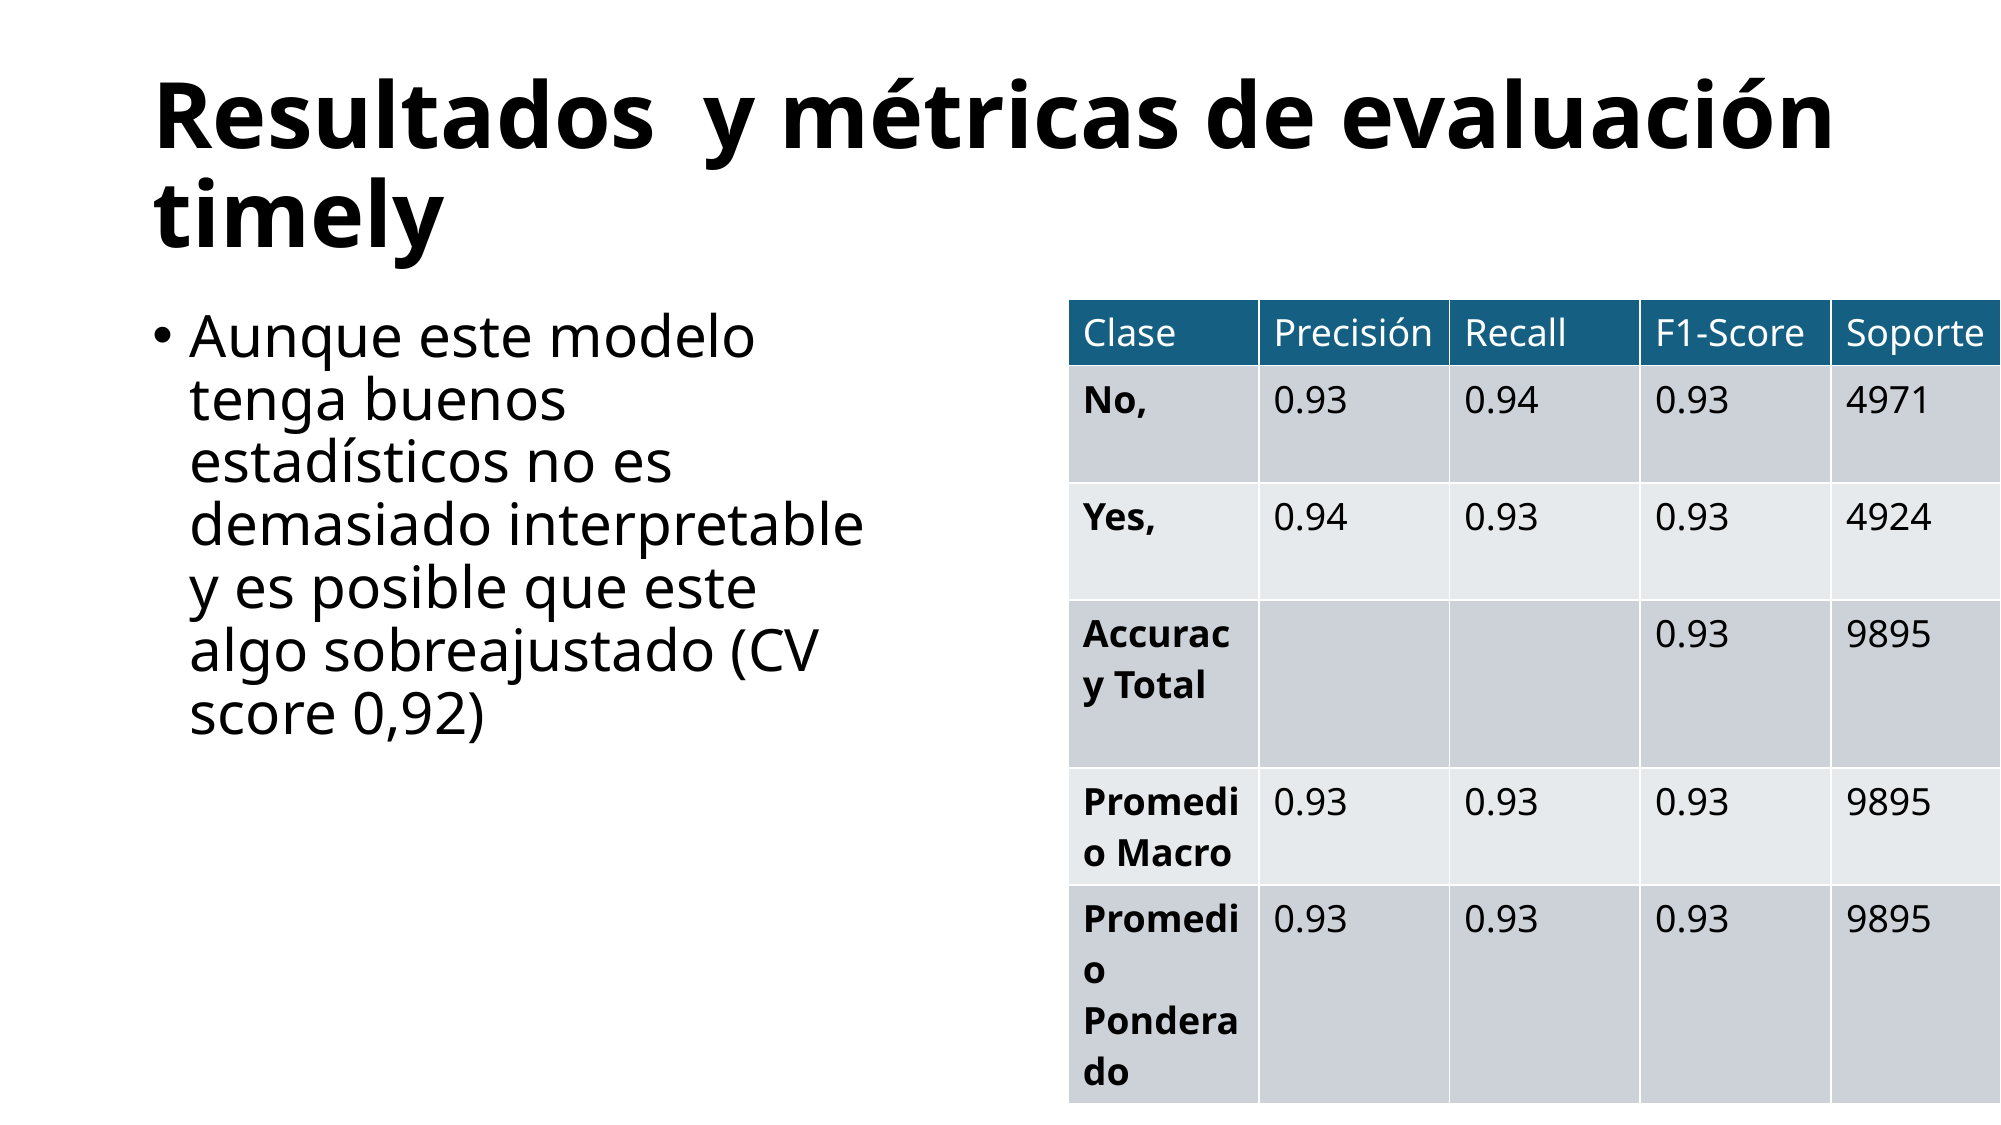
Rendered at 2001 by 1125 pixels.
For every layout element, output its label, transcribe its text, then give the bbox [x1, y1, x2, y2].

table_cell 9895 [1832, 886, 2000, 1103]
table_cell [1450, 601, 1639, 767]
table_cell 0.93 [1450, 886, 1639, 1103]
table_cell 4924 [1832, 484, 2000, 599]
table_cell 0.93 [1450, 769, 1639, 884]
table_cell 0.93 [1641, 366, 1830, 482]
table_cell 4971 [1832, 366, 2000, 482]
table_cell 0.93 [1641, 769, 1830, 884]
table_cell 0.93 [1260, 886, 1449, 1103]
table_header F1-Score [1641, 300, 1830, 365]
table_cell 0.93 [1260, 366, 1449, 482]
table_cell 0.93 [1260, 769, 1449, 884]
list Aunque este modelo tenga buenos estadísticos no es demasiado interpretable y es posible que este algo sobreajustado (CV score 0,92) [137, 299, 900, 1014]
table_cell 0.94 [1450, 366, 1639, 482]
table_header Recall [1450, 300, 1639, 365]
table_header Precisión [1260, 300, 1449, 365]
table_cell 0.94 [1260, 484, 1449, 599]
table_header Soporte [1832, 300, 2000, 365]
table_cell [1260, 601, 1449, 767]
table_cell Accuracy Total [1069, 601, 1258, 767]
table_cell 0.93 [1641, 484, 1830, 599]
table_cell 0.93 [1641, 601, 1830, 767]
table_cell 9895 [1832, 601, 2000, 767]
table_cell Promedio Ponderado [1069, 886, 1258, 1103]
table_header Clase [1069, 300, 1258, 365]
table_cell 0.93 [1450, 484, 1639, 599]
table_cell 9895 [1832, 769, 2000, 884]
table_cell No, [1069, 366, 1258, 482]
title Resultados y métricas de evaluación timely [137, 59, 1863, 278]
table_cell 0.93 [1641, 886, 1830, 1103]
table_cell Promedio Macro [1069, 769, 1258, 884]
table_cell Yes, [1069, 484, 1258, 599]
